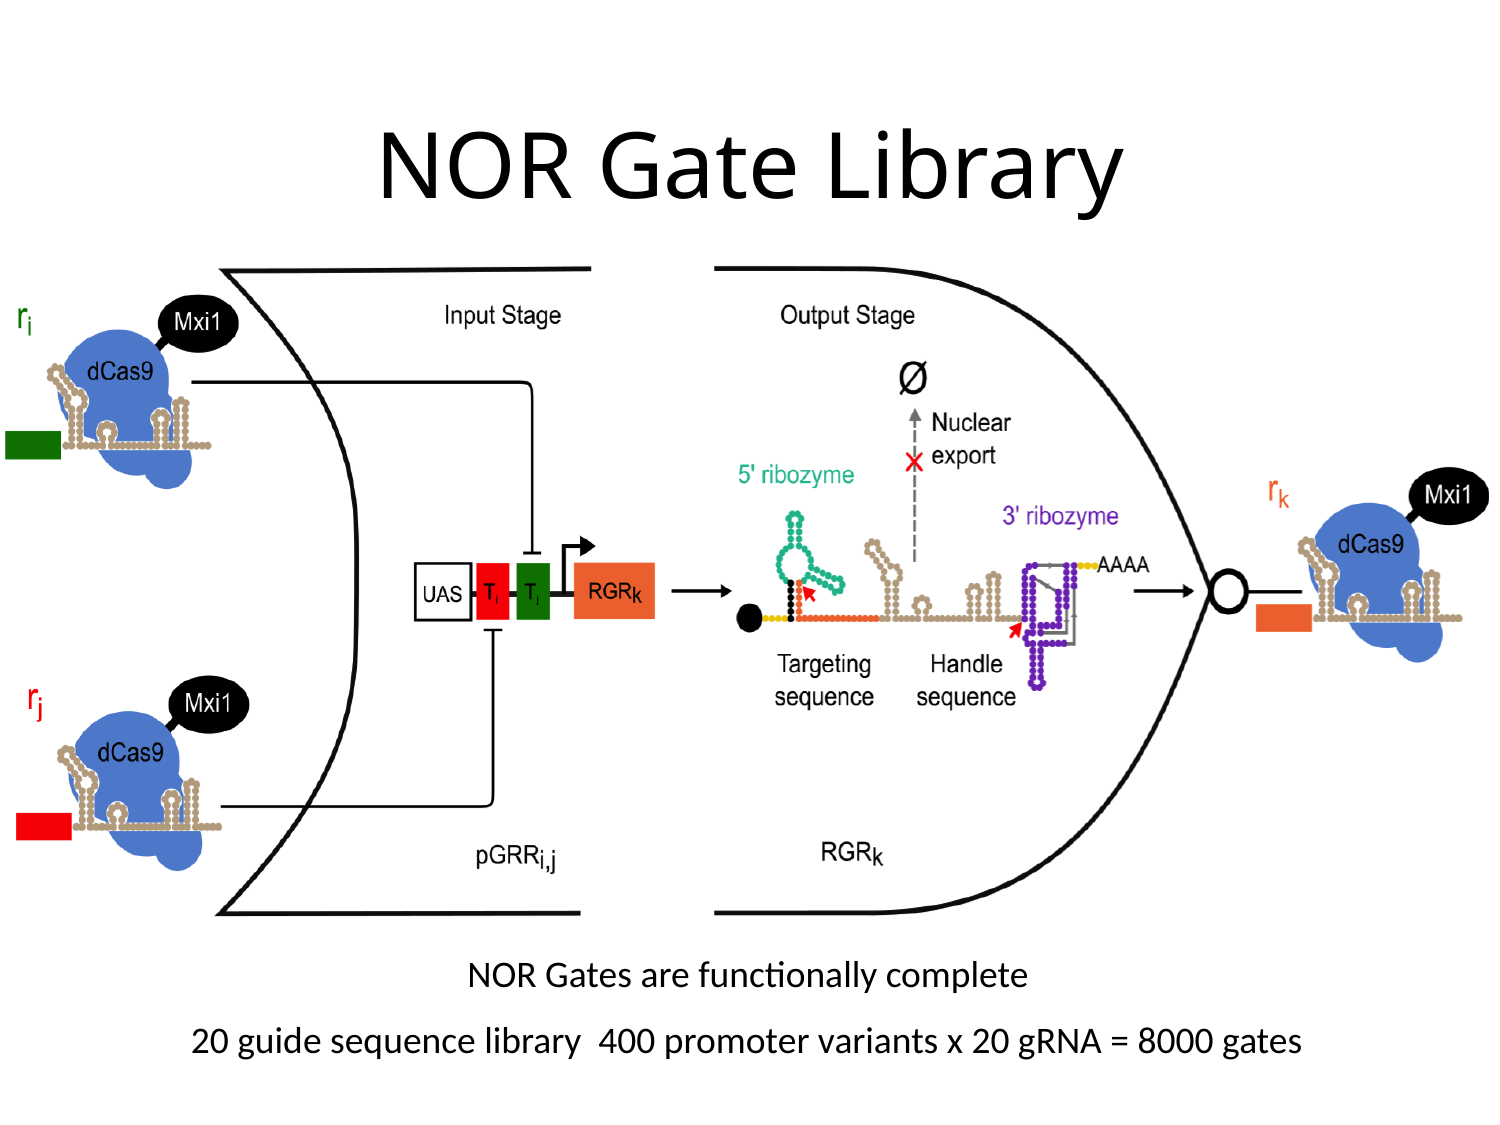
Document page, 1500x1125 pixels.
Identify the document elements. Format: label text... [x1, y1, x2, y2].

picture [5, 254, 1489, 939]
text_box 20 guide sequence library 400 promoter variants x 20 gRNA = 8000 gates [175, 1008, 1319, 1069]
text_box NOR Gates are functionally complete [452, 942, 1045, 1002]
title NOR Gate Library [103, 59, 1397, 254]
